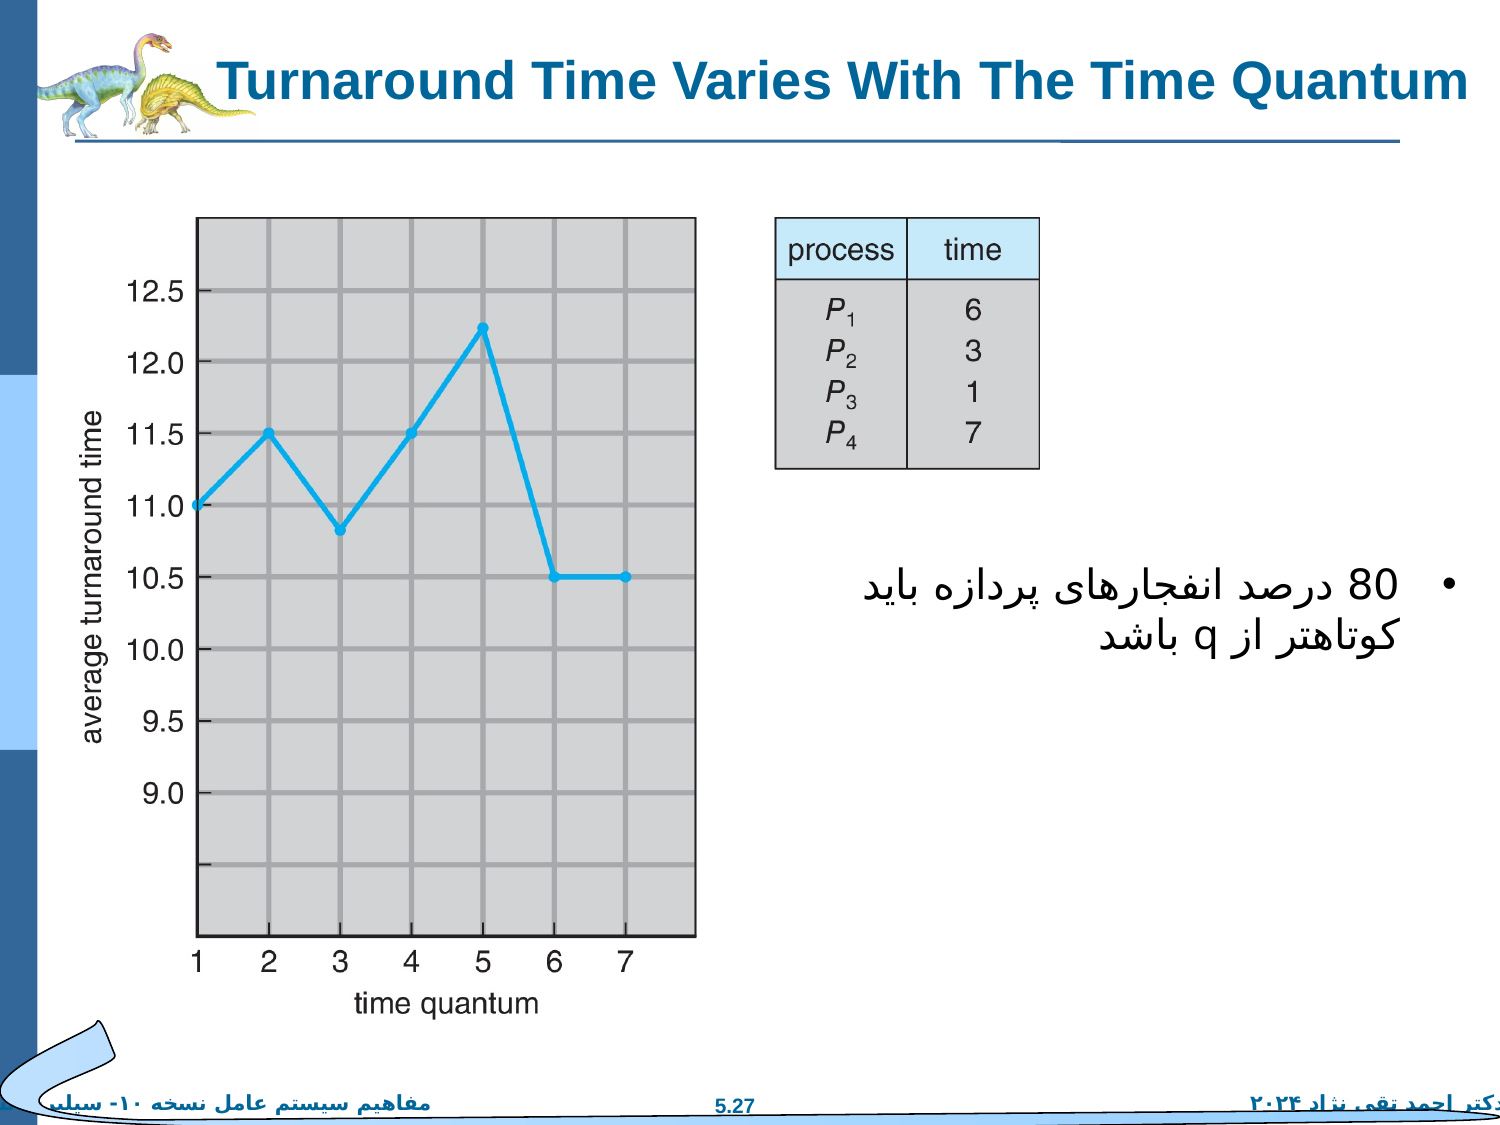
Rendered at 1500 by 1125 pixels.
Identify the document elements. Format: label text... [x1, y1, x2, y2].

picture [38, 20, 258, 151]
text_box 80 درصد انفجارهای پردازه باید کوتاهتر از q باشد [1044, 550, 1472, 666]
title Turnaround Time Varies With The Time Quantum [128, 42, 1500, 118]
picture [75, 217, 1040, 1020]
